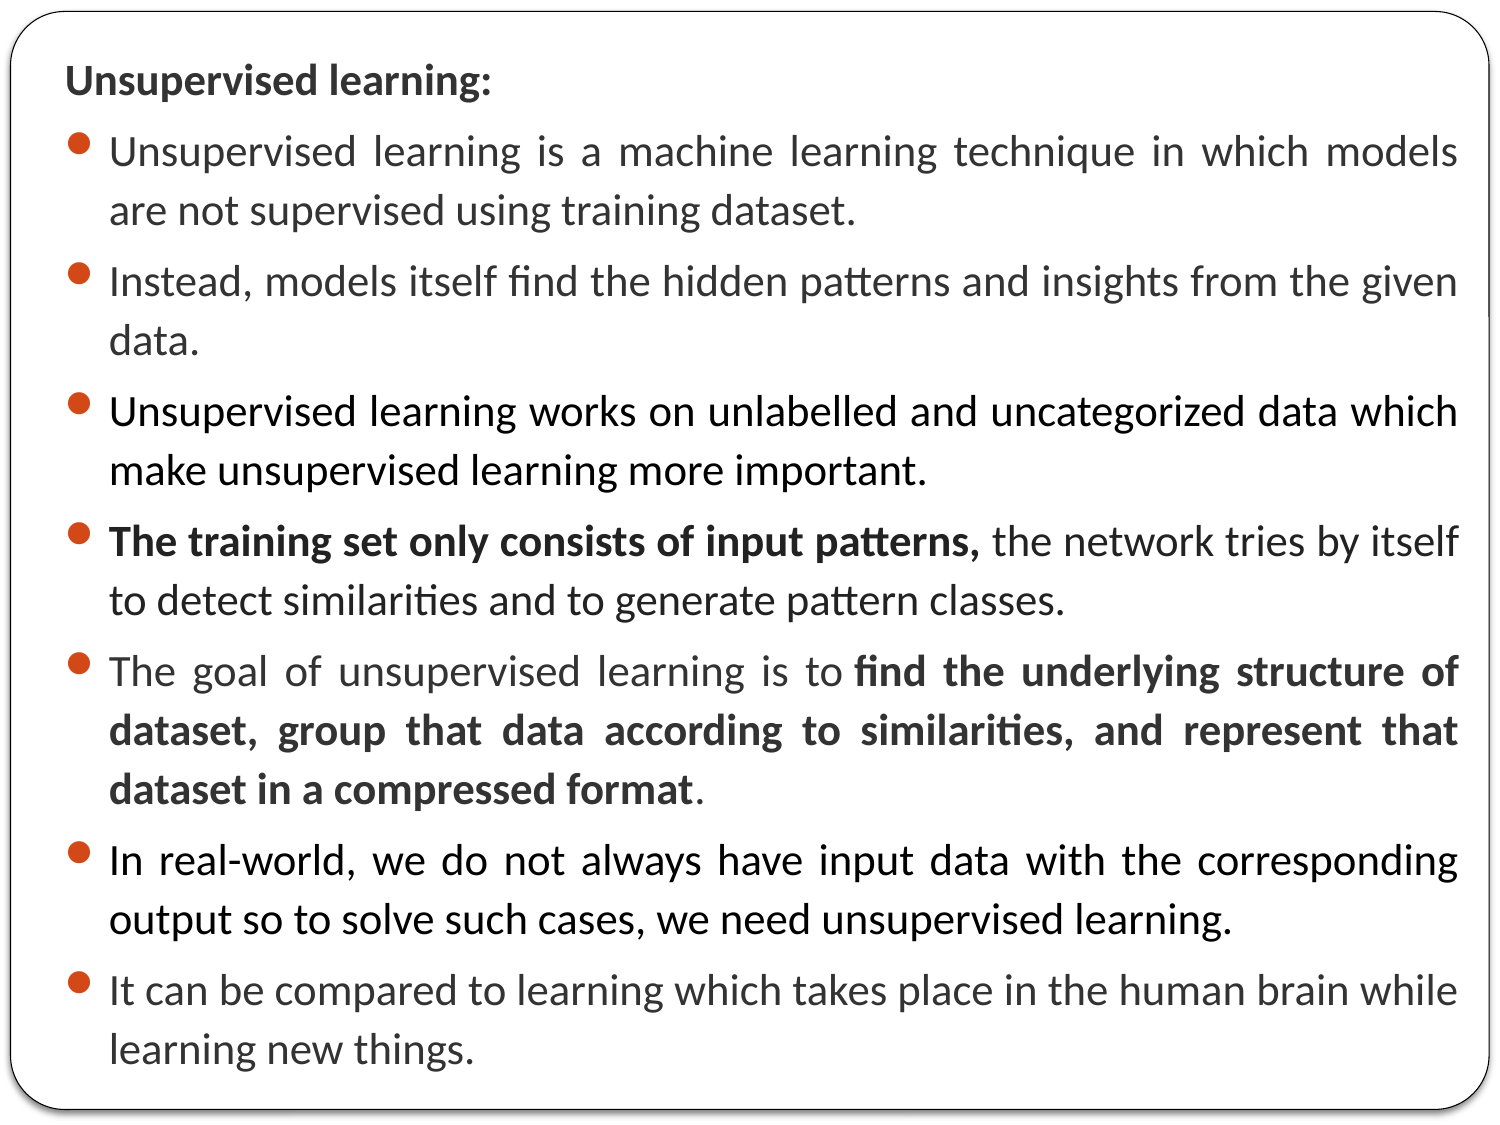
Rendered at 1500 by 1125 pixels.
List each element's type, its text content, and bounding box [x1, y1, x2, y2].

list Unsupervised learning: Unsupervised learning is a machine learning technique in which models are not supervised using training dataset. Instead, models itself find the hidden patterns and insights from the given data. Unsupervised learning works on unlabelled and uncategorized data which make unsupervised learning more important. The training set only consists of input patterns, the network tries by itself to detect similarities and to generate pattern classes. The goal of unsupervised learning is to find the underlying structure of dataset, group that data according to similarities, and represent that dataset in a compressed format. In real-world, we do not always have input data with the corresponding output so to solve such cases, we need unsupervised learning. It can be compared to learning which takes place in the human brain while learning new things. [50, 37, 1475, 1088]
